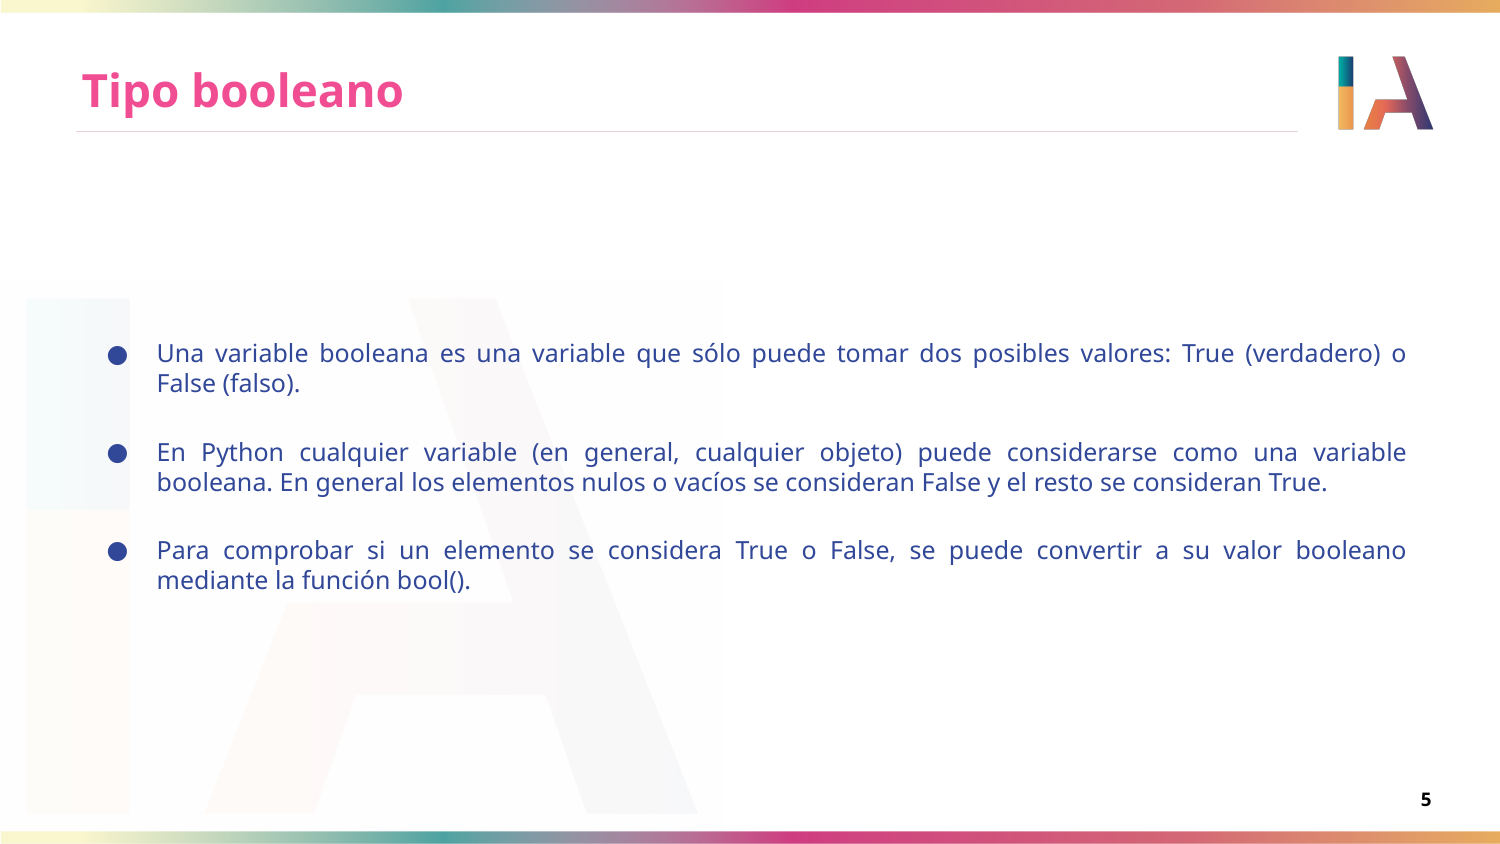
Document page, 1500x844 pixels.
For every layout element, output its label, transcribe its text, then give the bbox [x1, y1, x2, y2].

text_box Una variable booleana es una variable que sólo puede tomar dos posibles valores: True (verdadero) o False (falso). En Python cualquier variable (en general, cualquier objeto) puede considerarse como una variable booleana. En general los elementos nulos o vacíos se consideran False y el resto se consideran True. Para comprobar si un elemento se considera True o False, se puede convertir a su valor booleano mediante la función bool(). [76, 256, 1415, 676]
slide_number ‹#› [1414, 781, 1457, 829]
list Tipo booleano [76, 59, 1330, 116]
picture [1335, 54, 1437, 132]
picture [0, 280, 1500, 844]
picture [0, 0, 1500, 13]
